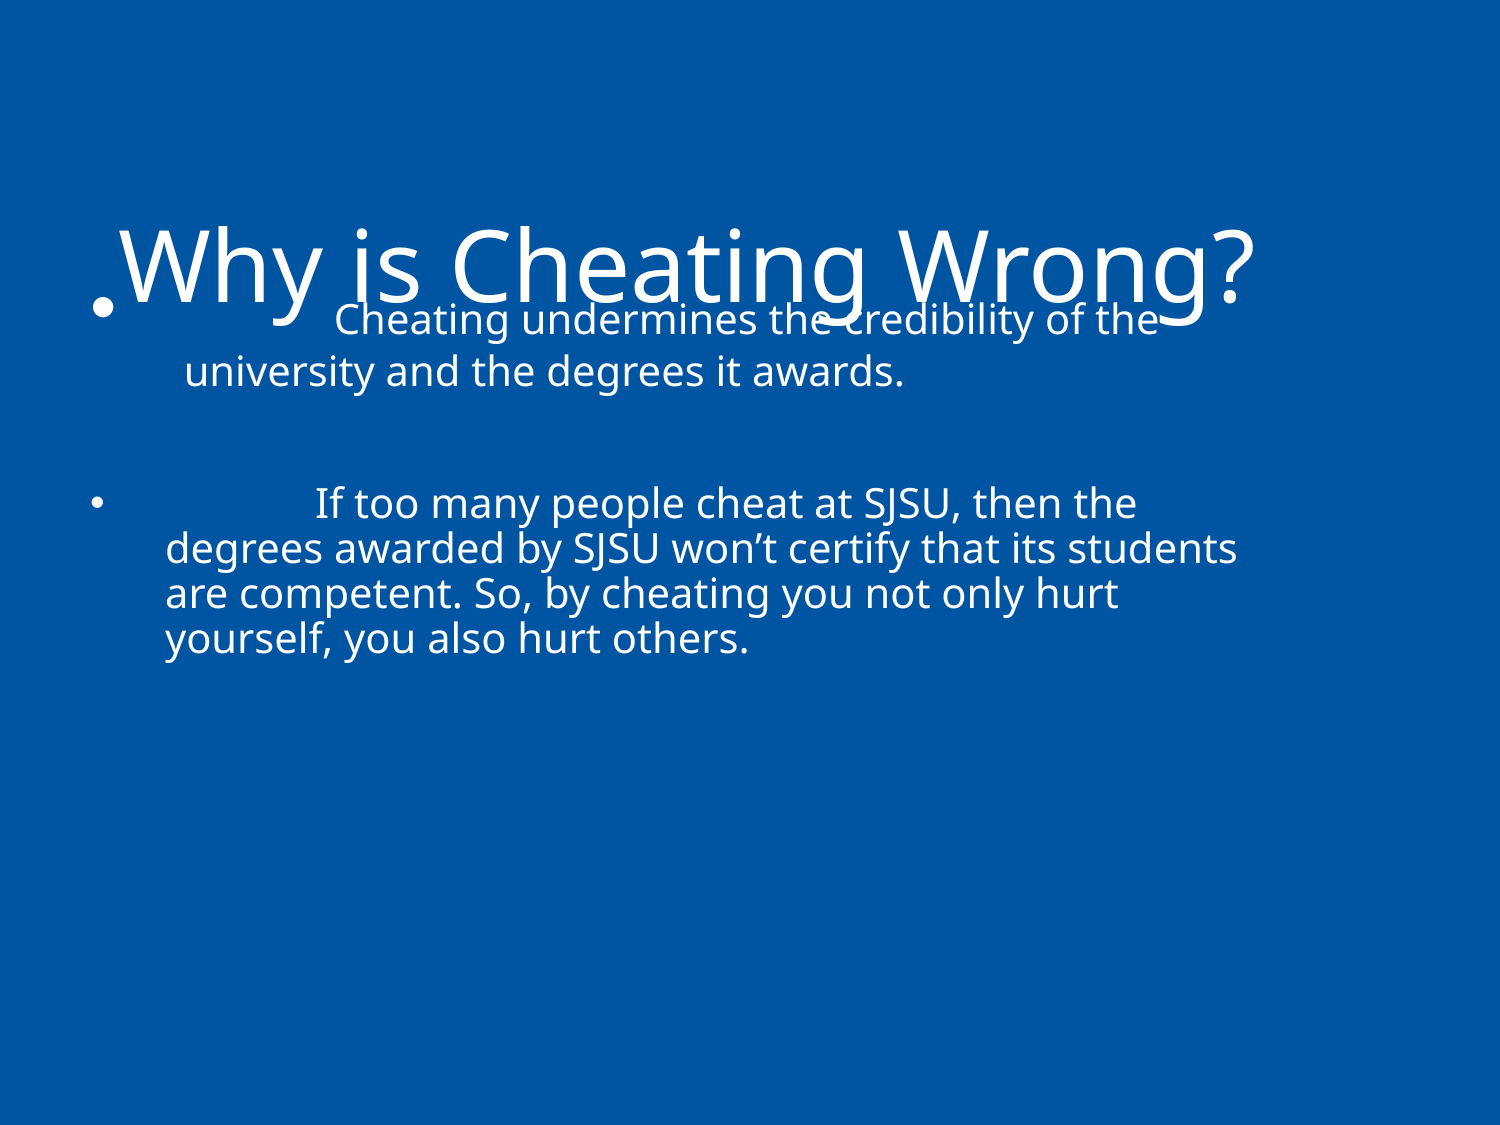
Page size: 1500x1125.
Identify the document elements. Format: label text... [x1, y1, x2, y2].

list Cheating undermines the credibility of the university and the degrees it awards. If too many people cheat at SJSU, then the degrees awarded by SJSU won’t certify that its students are competent. So, by cheating you not only hurt yourself, you also hurt others. [75, 262, 1300, 1062]
title Why is Cheating Wrong? [103, 197, 1397, 343]
